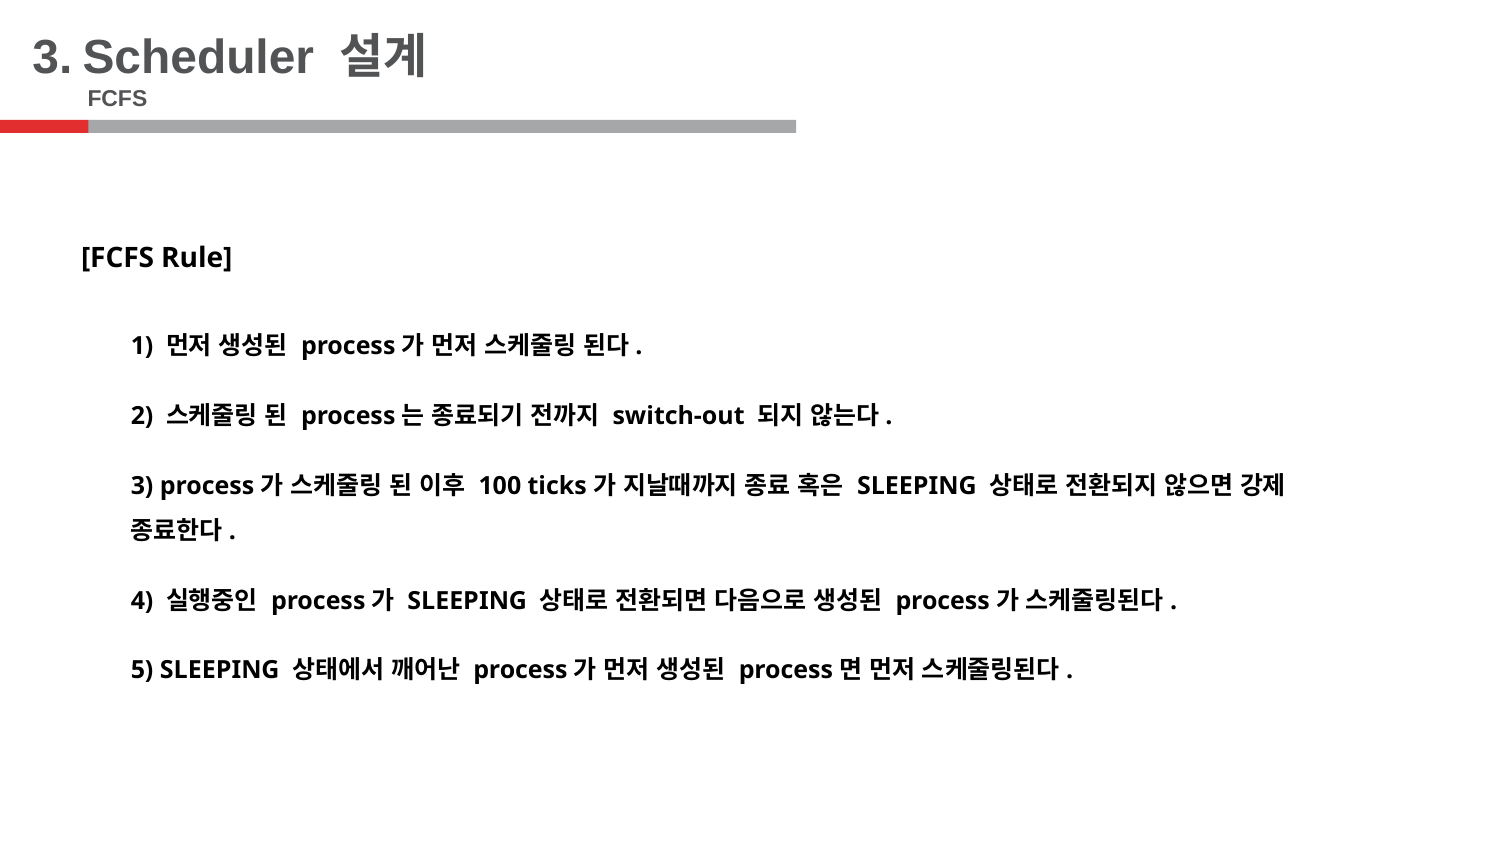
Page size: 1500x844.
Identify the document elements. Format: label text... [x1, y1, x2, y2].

text_box [0, 119, 89, 133]
text_box 1) 먼저 생성된 process가 먼저 스케줄링 된다. 2) 스케줄링 된 process는 종료되기 전까지 switch-out 되지 않는다. 3) process가 스케줄링 된 이후 100 ticks가 지날때까지 종료 혹은 SLEEPING 상태로 전환되지 않으면 강제 종료한다. 4) 실행중인 process가 SLEEPING 상태로 전환되면 다음으로 생성된 process가 스케줄링된다. 5) SLEEPING 상태에서 깨어난 process가 먼저 생성된 process면 먼저 스케줄링된다. [40, 299, 1380, 769]
text_box Scheduler 설계 [75, 21, 947, 87]
text_box [89, 119, 797, 133]
text_box FCFS [80, 87, 326, 116]
text_box [FCFS Rule] [66, 224, 937, 289]
text_box 3. [24, 21, 75, 87]
